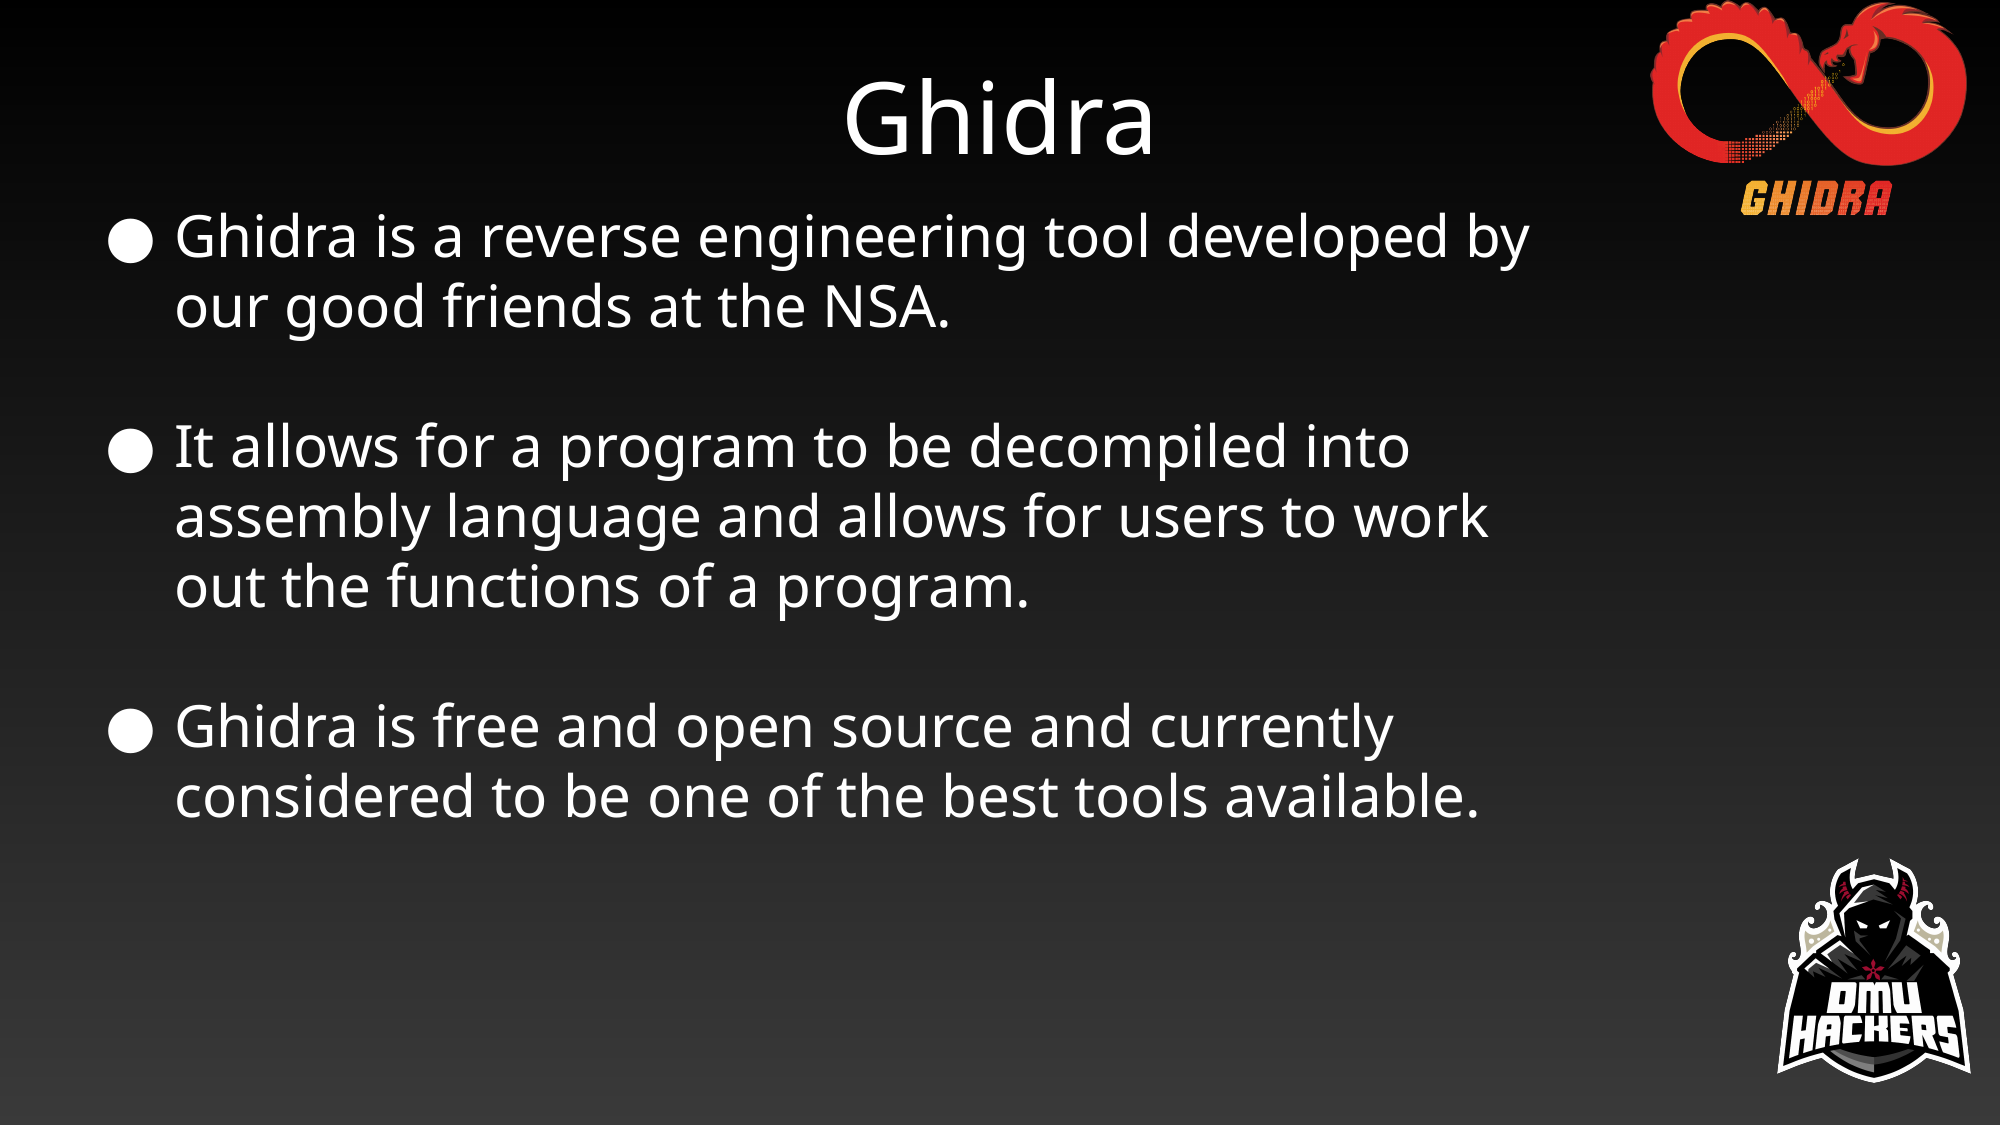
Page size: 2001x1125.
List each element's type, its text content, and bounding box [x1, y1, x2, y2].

picture [1647, 0, 1971, 218]
text_box Ghidra is a reverse engineering tool developed by our good friends at the NSA. It allows for a program to be decompiled into assembly language and allows for users to work out the functions of a program. Ghidra is free and open source and currently considered to be one of the best tools available. [84, 184, 1595, 984]
text_box Ghidra [31, 23, 1641, 206]
picture [1777, 858, 1971, 1083]
